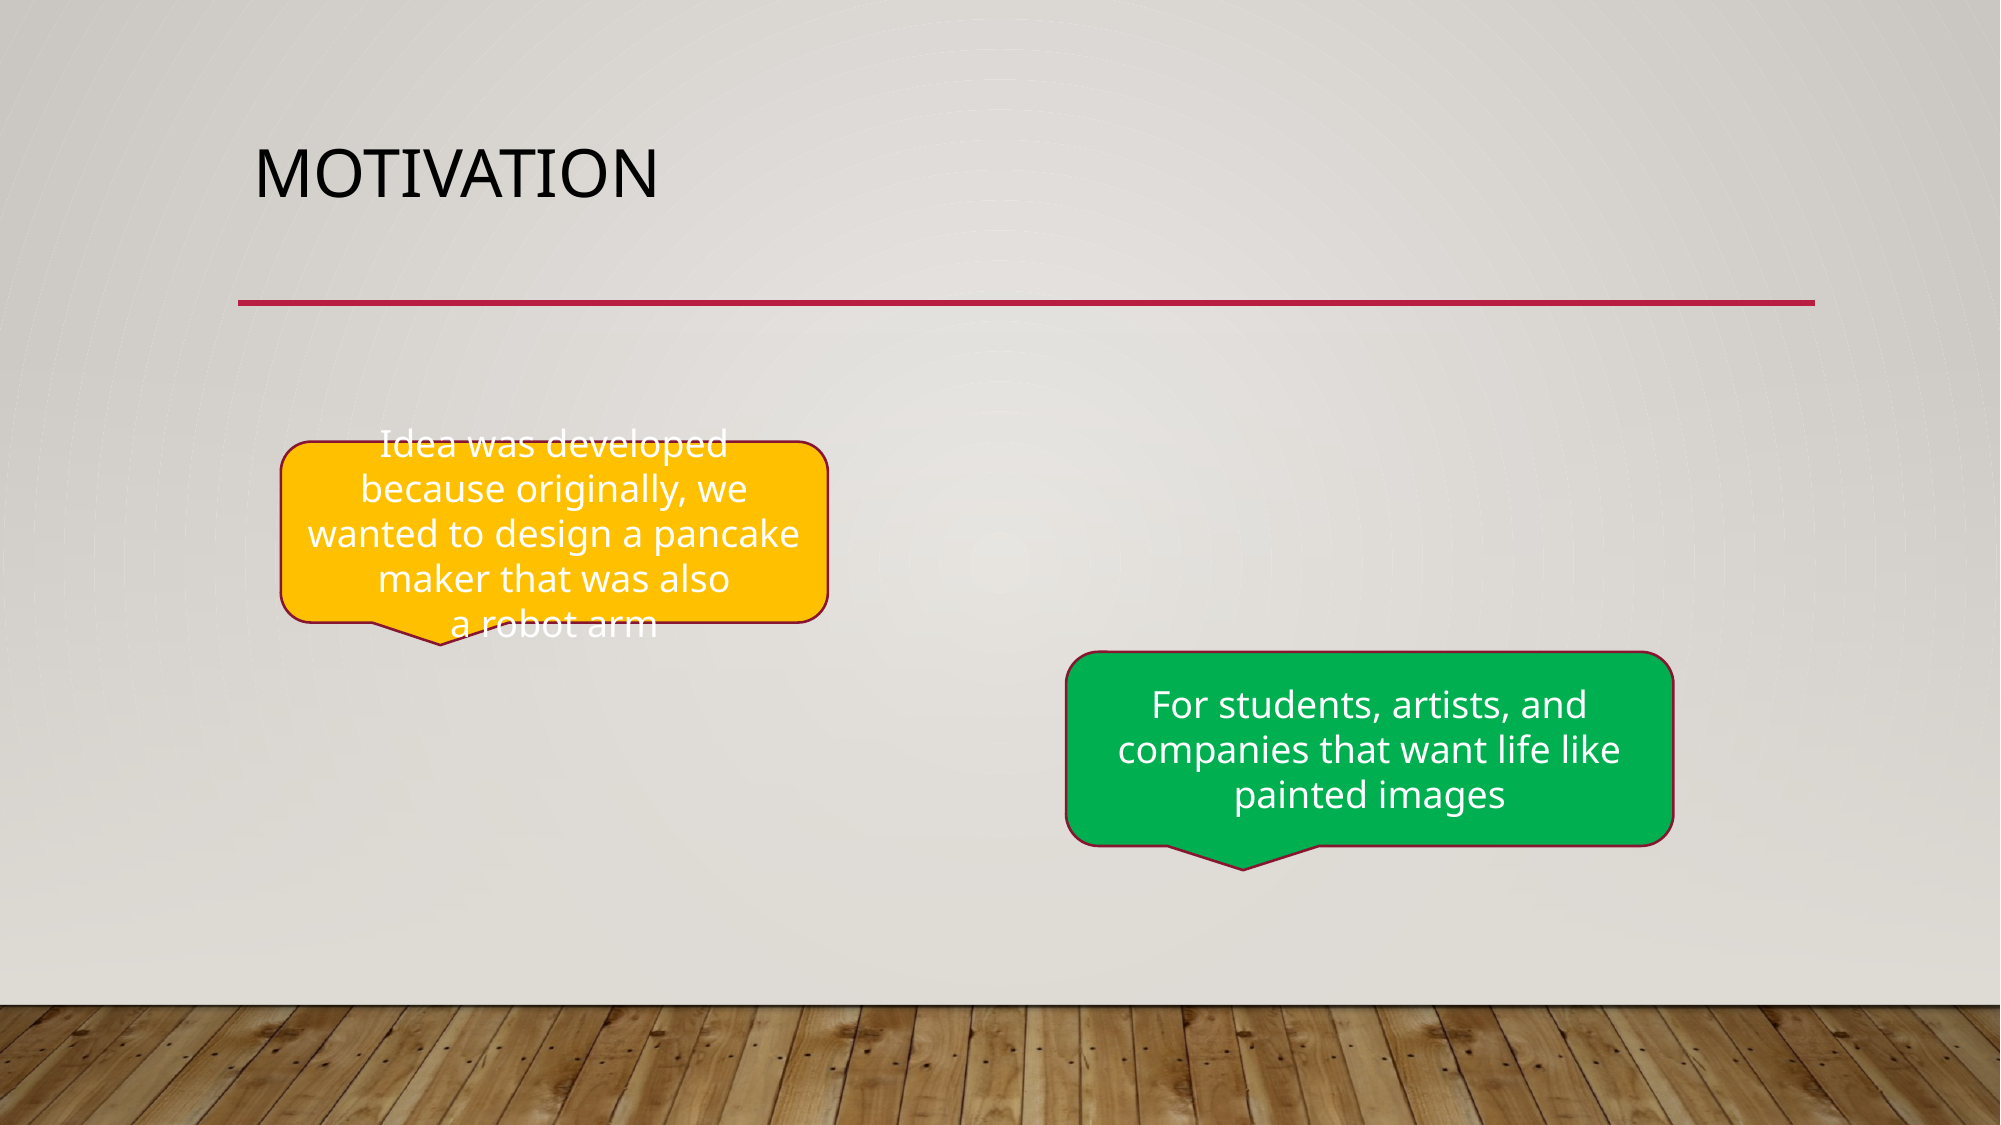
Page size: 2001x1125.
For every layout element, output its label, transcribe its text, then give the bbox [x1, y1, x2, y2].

title Motivation [238, 131, 1814, 305]
text_box For students, artists, and companies that want life like painted images [1064, 650, 1675, 872]
text_box Idea was developed because originally, we wanted to design a pancake maker that was also a robot arm [279, 440, 830, 647]
picture [0, 1005, 2000, 1125]
